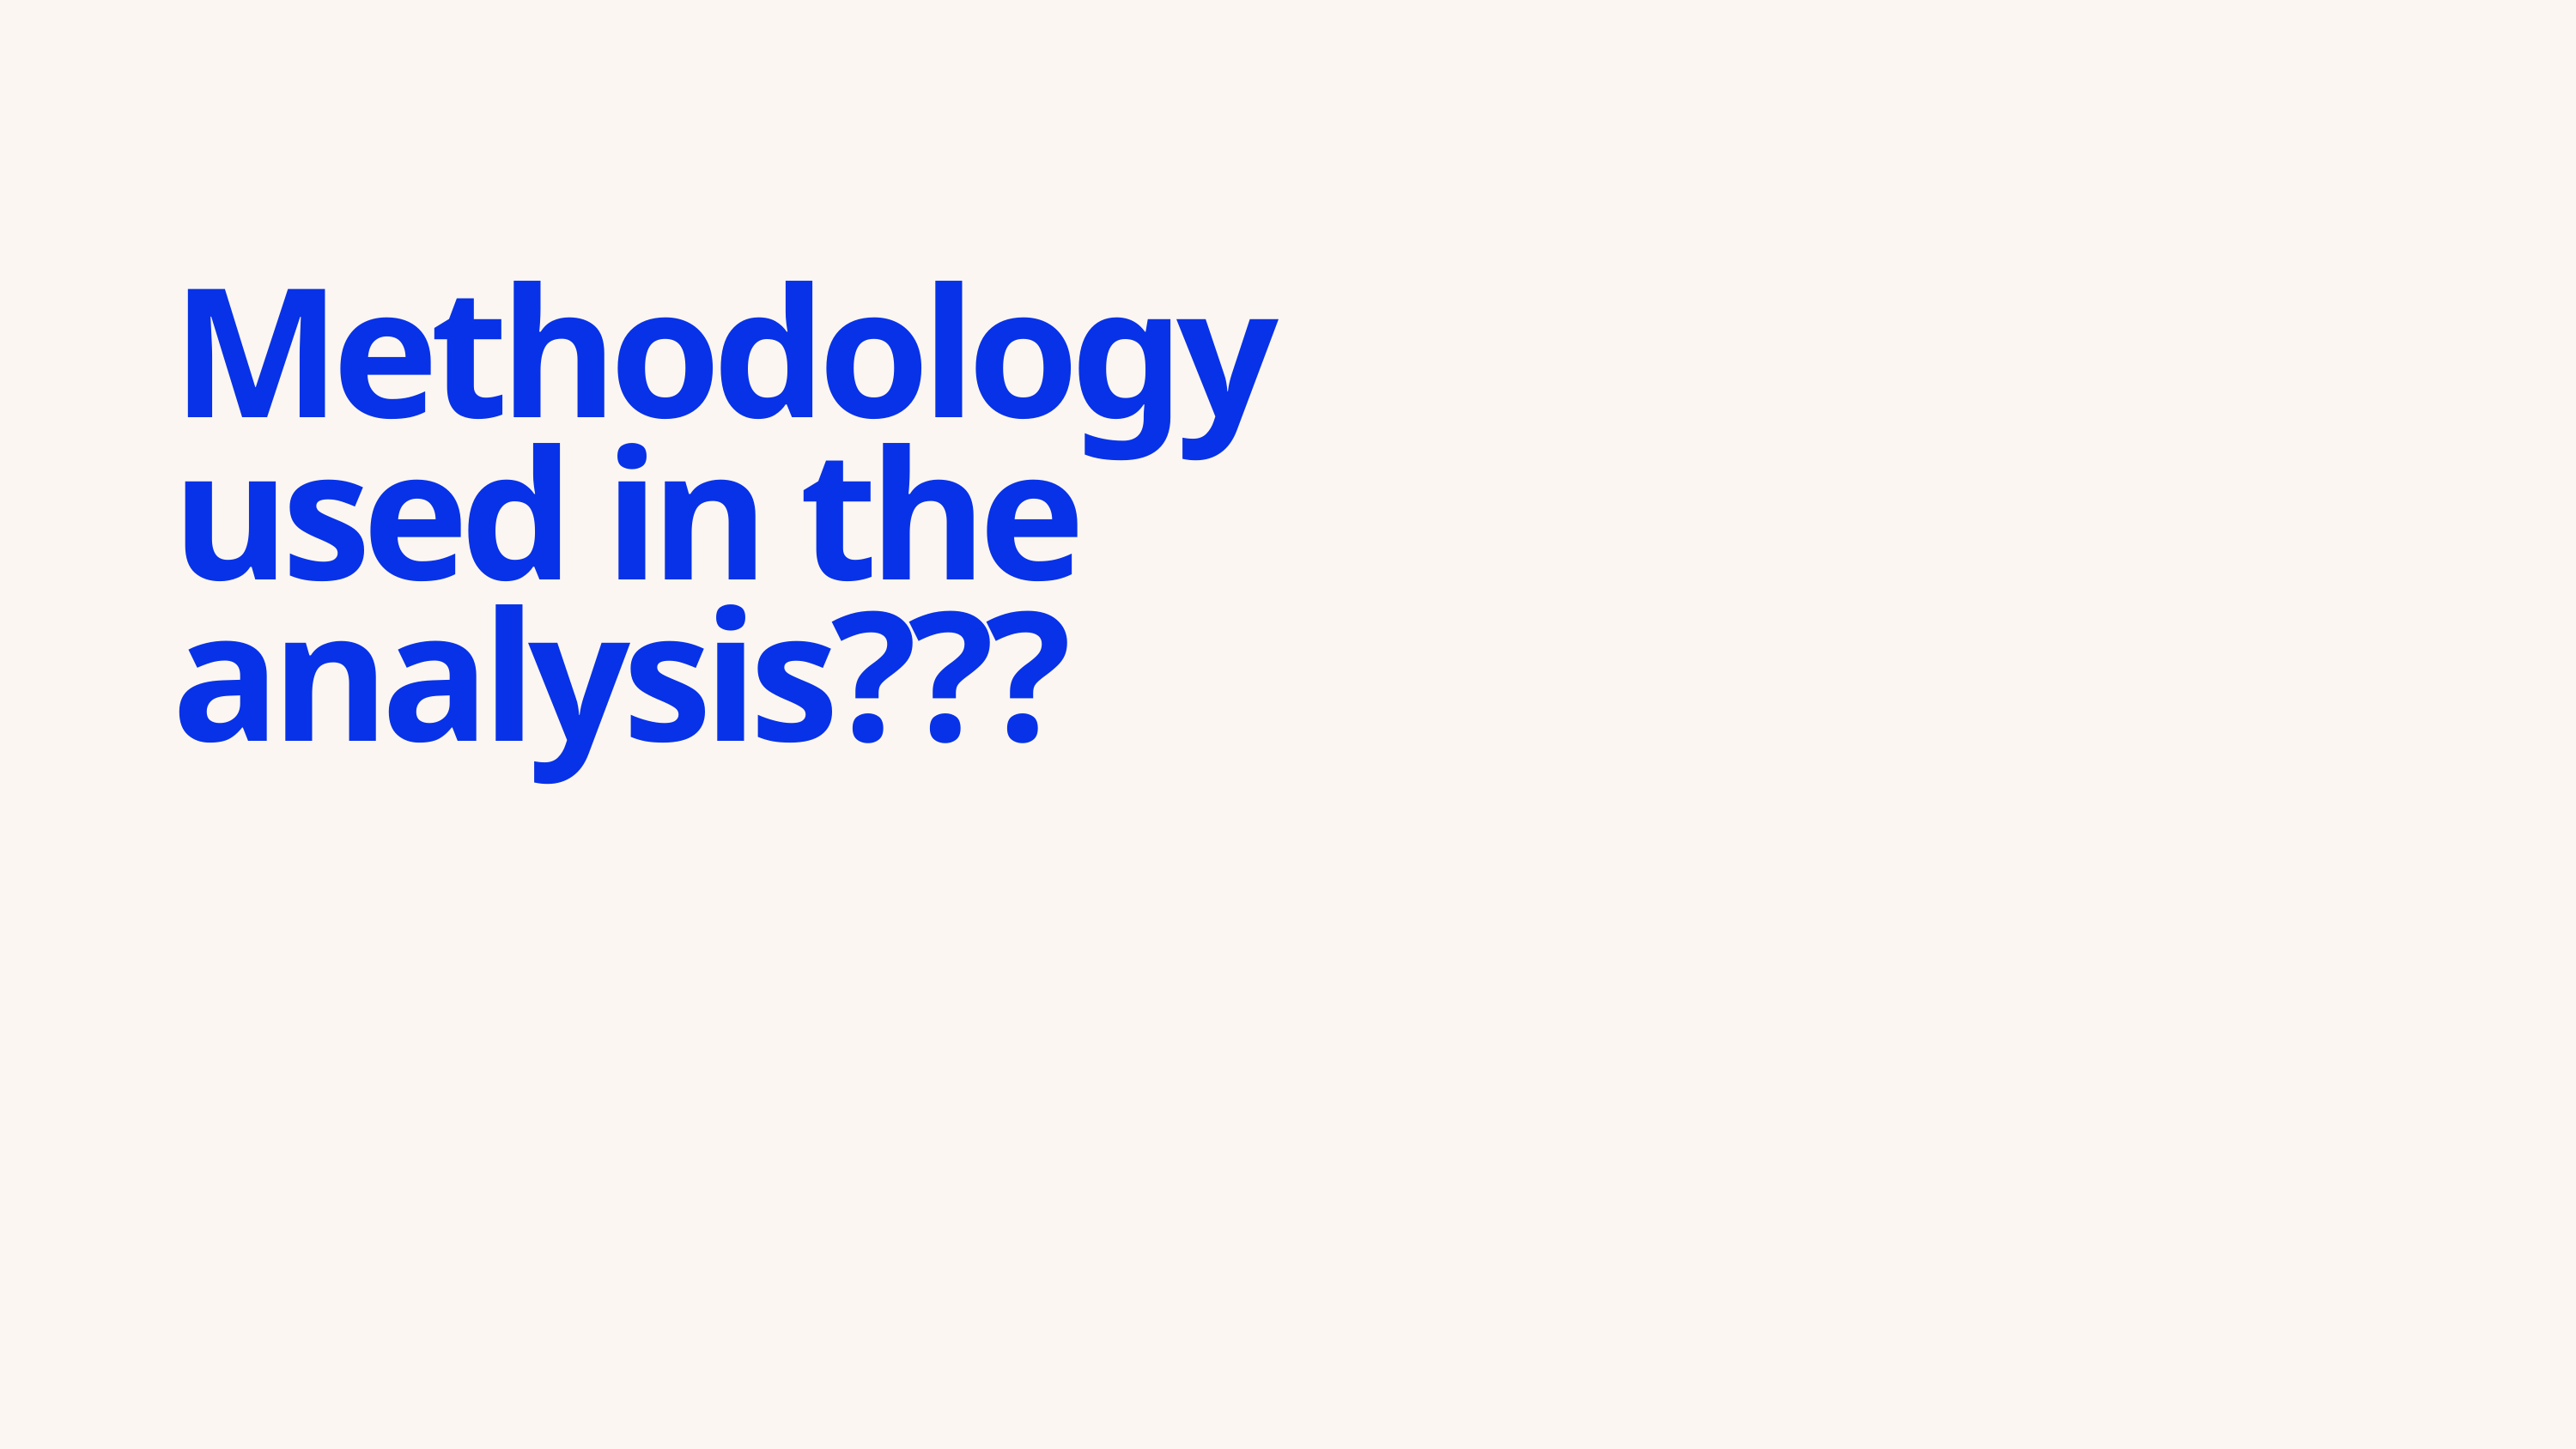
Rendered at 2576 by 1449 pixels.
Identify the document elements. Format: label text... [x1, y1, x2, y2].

text_box Methodology used in the analysis??? [172, 292, 1288, 778]
